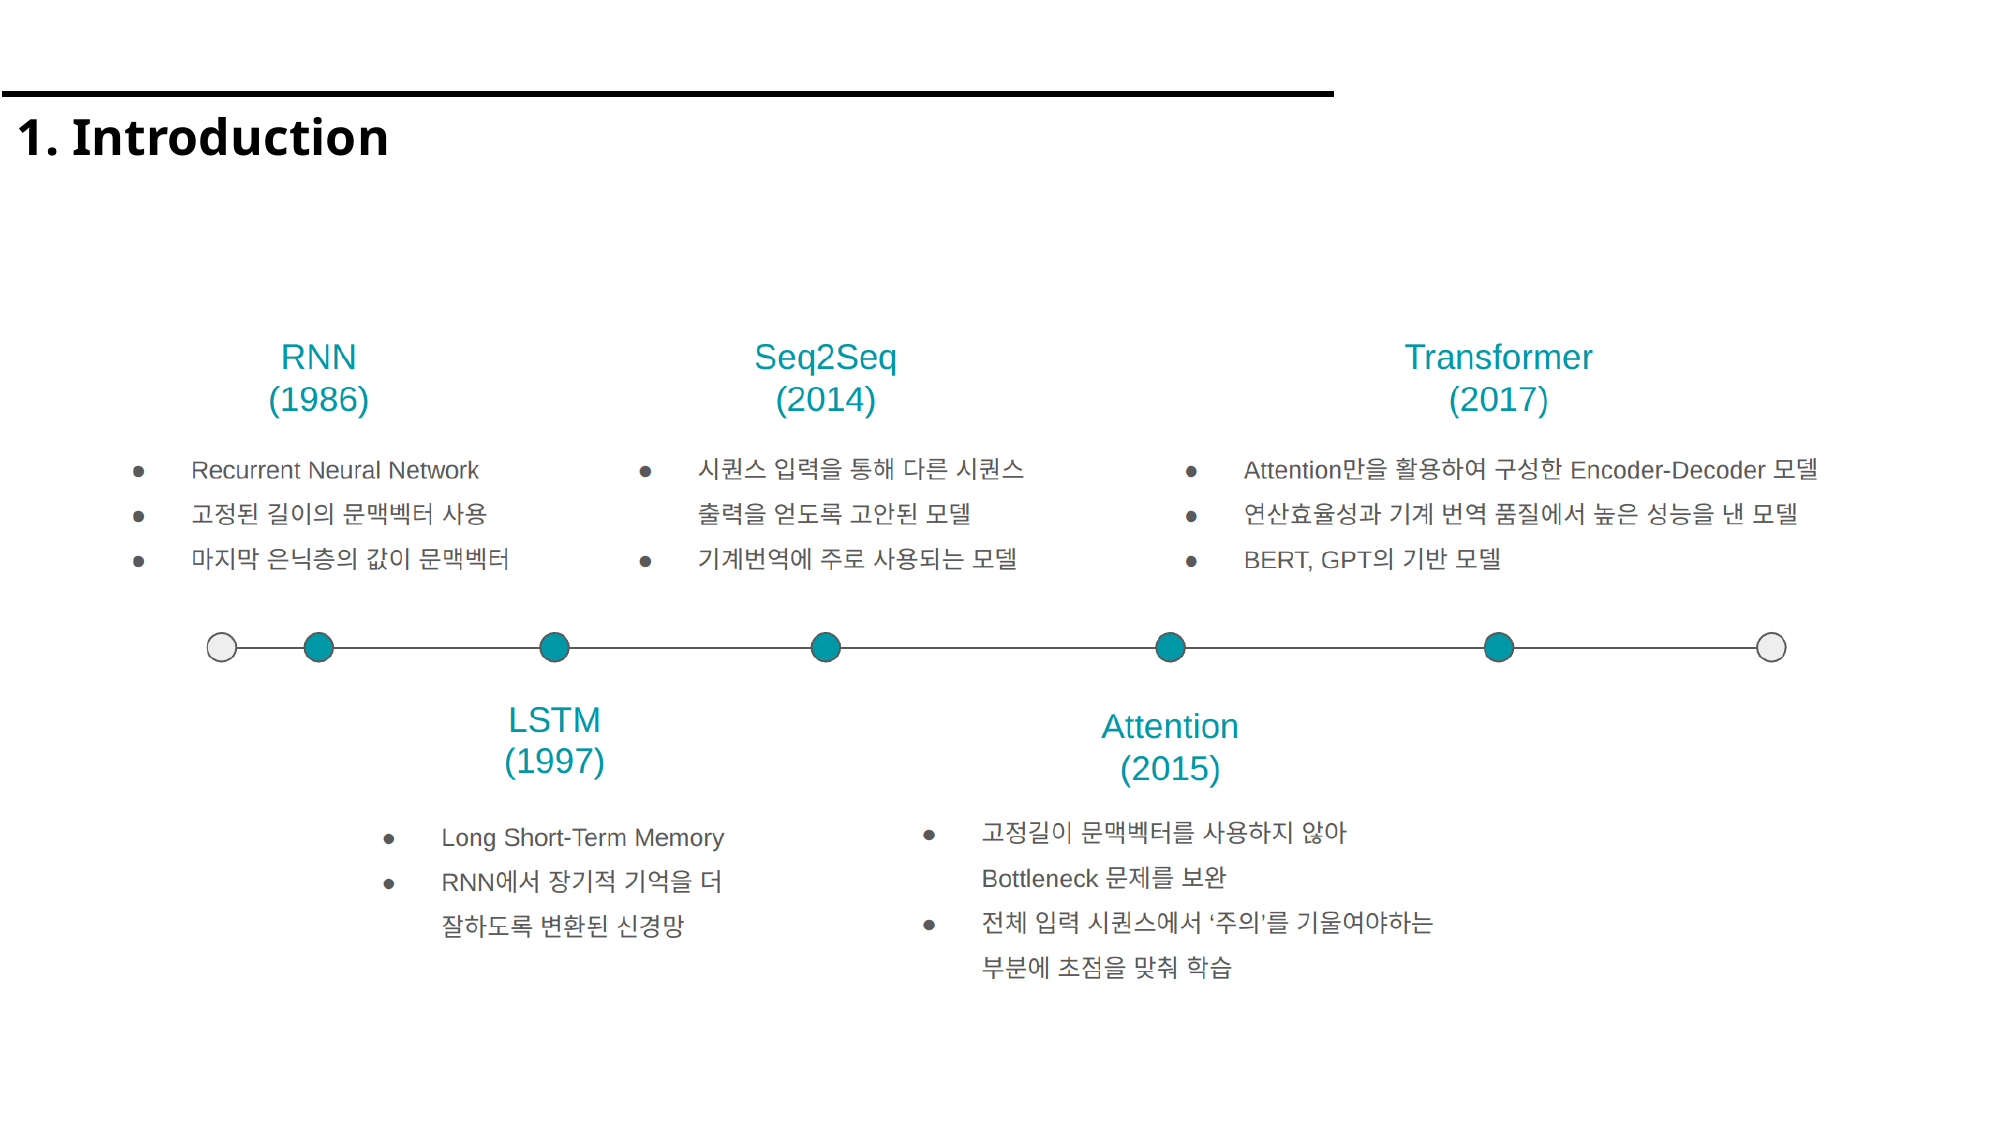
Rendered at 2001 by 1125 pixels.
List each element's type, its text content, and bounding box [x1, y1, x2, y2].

picture [104, 298, 1873, 1032]
table_header 1. Introduction [2, 97, 1334, 175]
